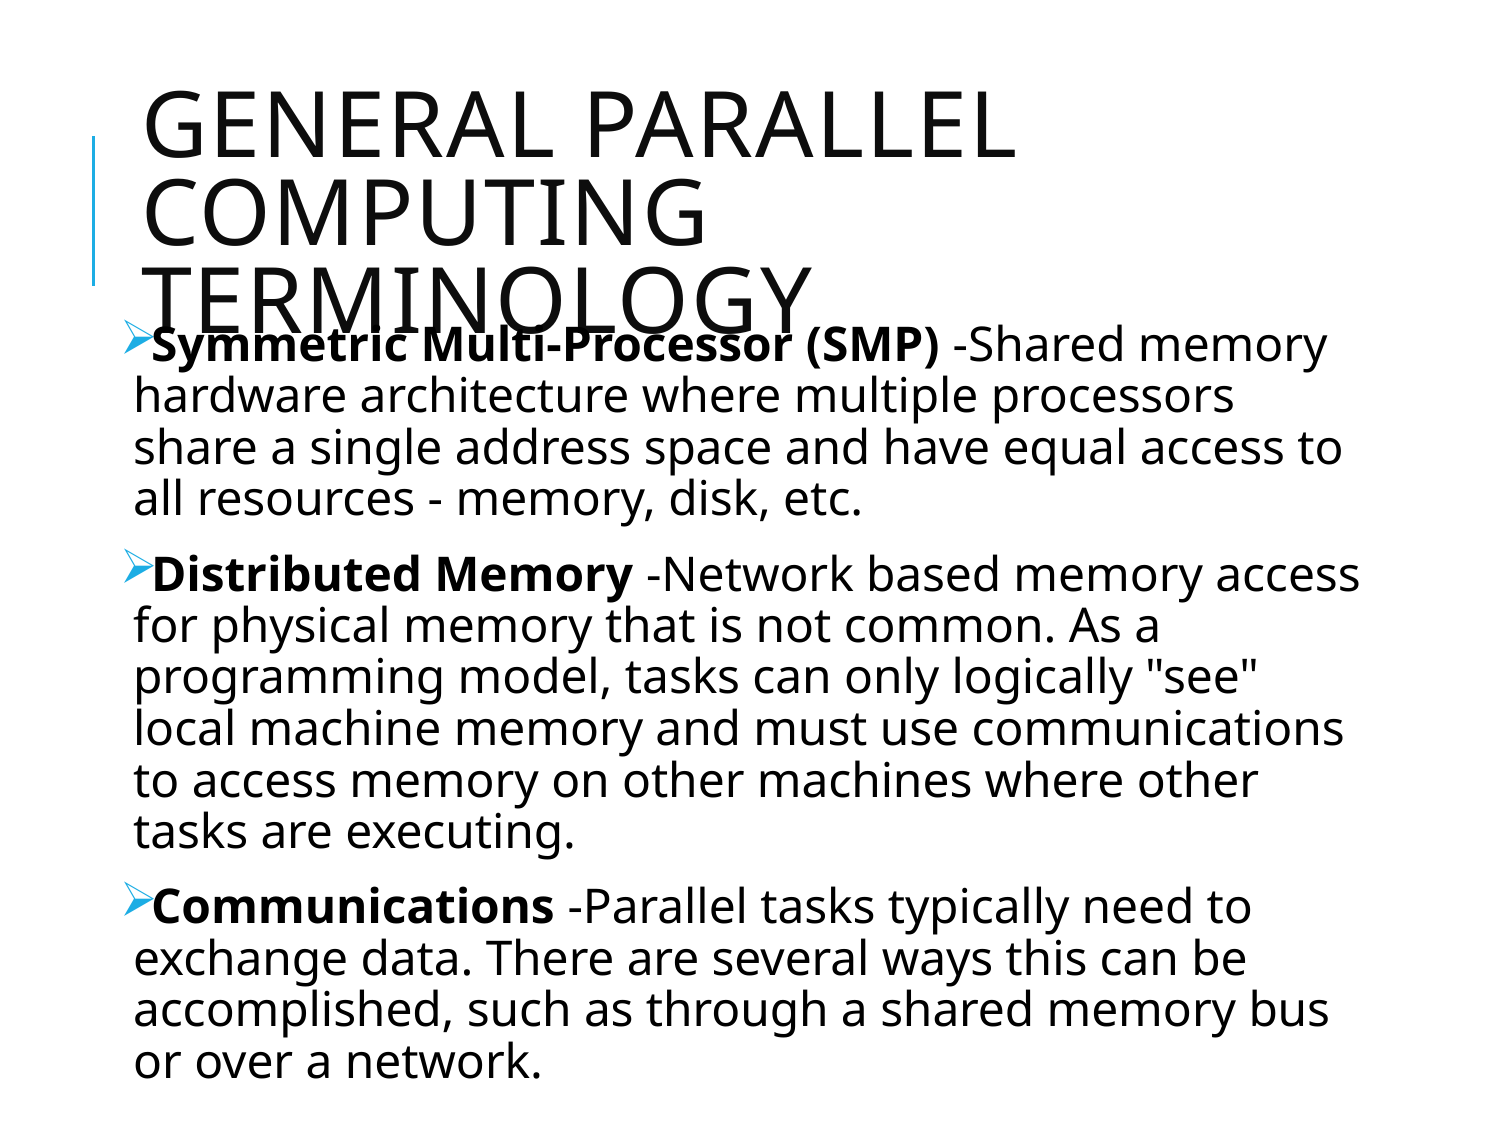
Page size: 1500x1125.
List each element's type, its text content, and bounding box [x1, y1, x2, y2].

title General Parallel Computing Terminology [126, 96, 1322, 312]
list Symmetric Multi-Processor (SMP) -Shared memory hardware architecture where multiple processors share a single address space and have equal access to all resources - memory, disk, etc. Distributed Memory -Network based memory access for physical memory that is not common. As a programming model, tasks can only logically "see" local machine memory and must use communications to access memory on other machines where other tasks are executing. Communications -Parallel tasks typically need to exchange data. There are several ways this can be accomplished, such as through a shared memory bus or over a network. [112, 312, 1374, 1100]
